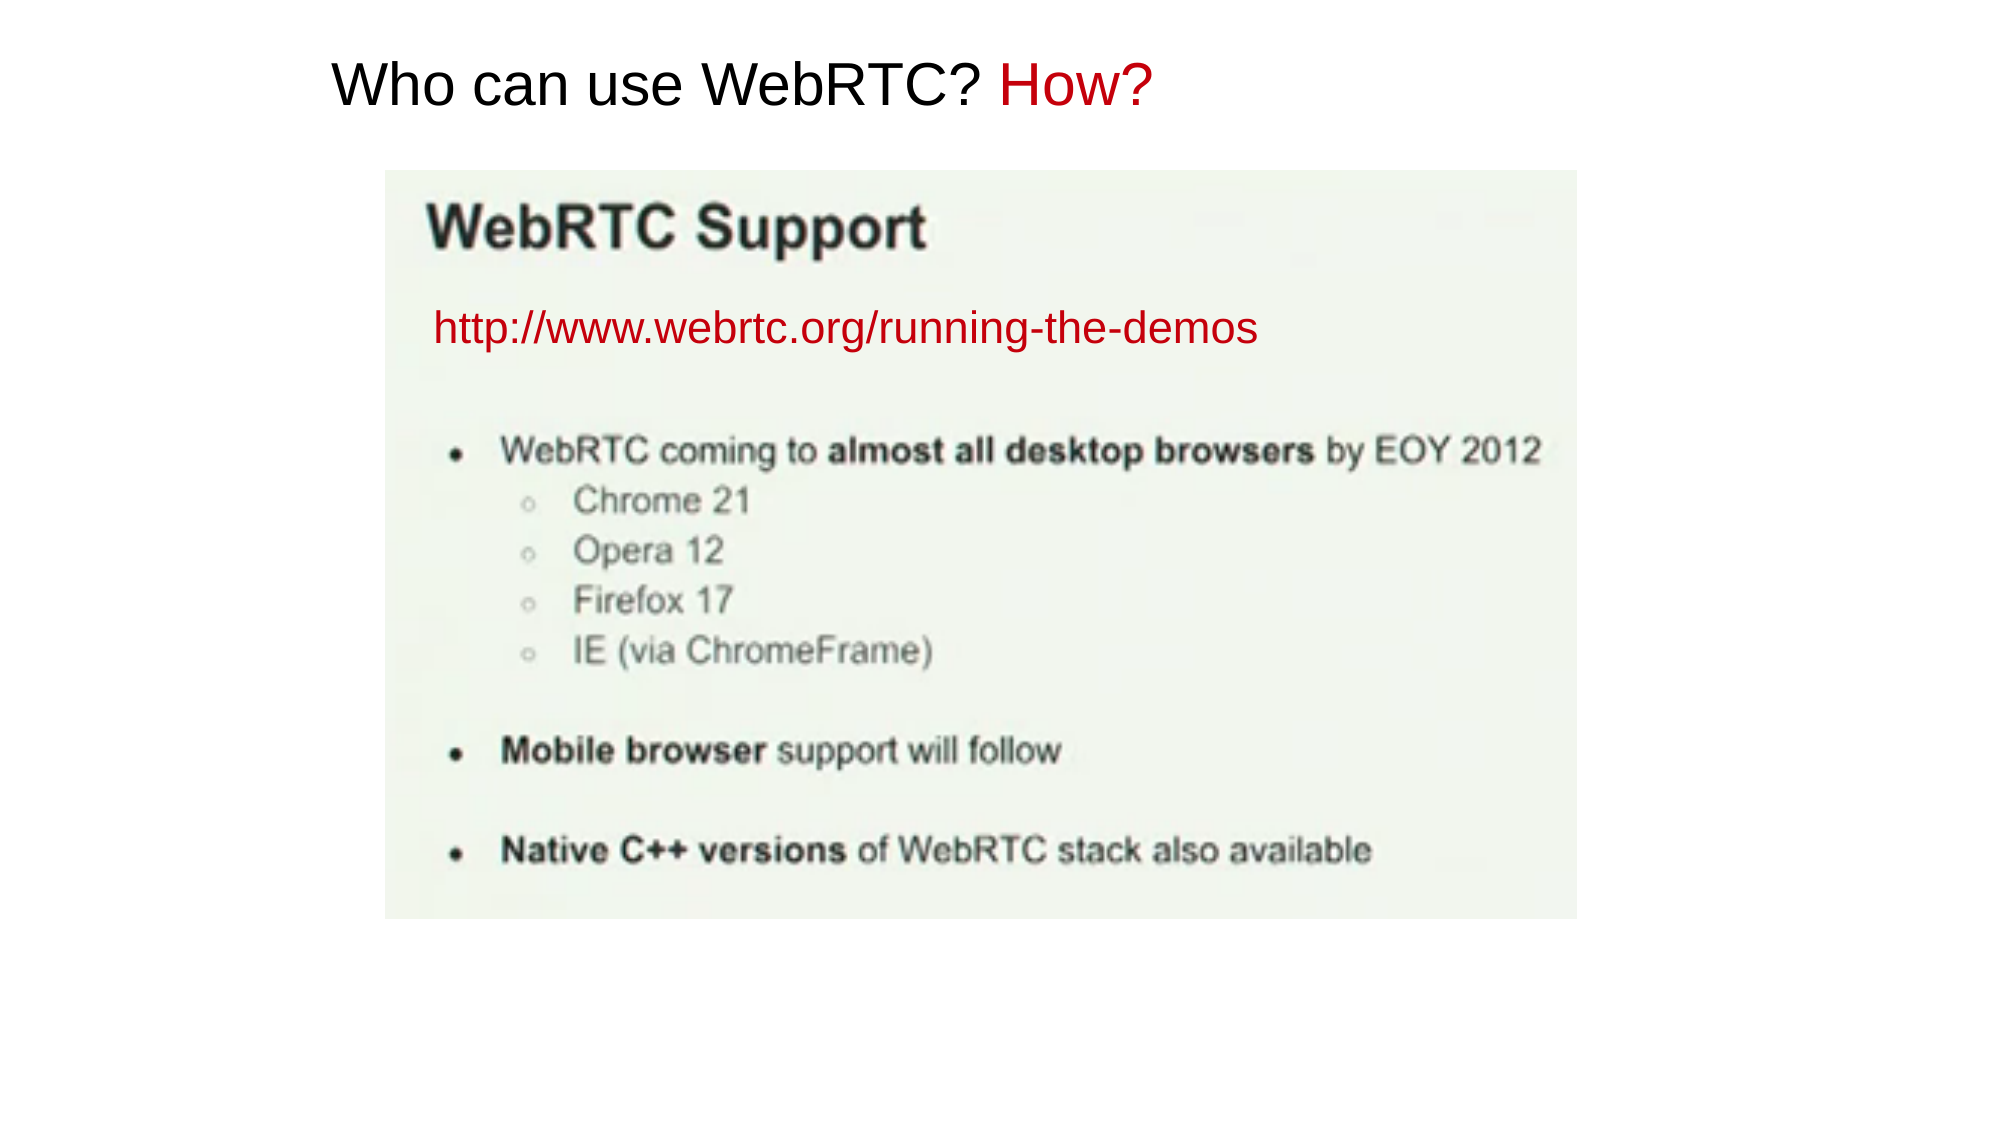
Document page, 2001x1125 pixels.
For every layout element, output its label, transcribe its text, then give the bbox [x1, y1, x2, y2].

picture [385, 170, 1577, 919]
text_box Who can use WebRTC? How? [317, 33, 1747, 307]
